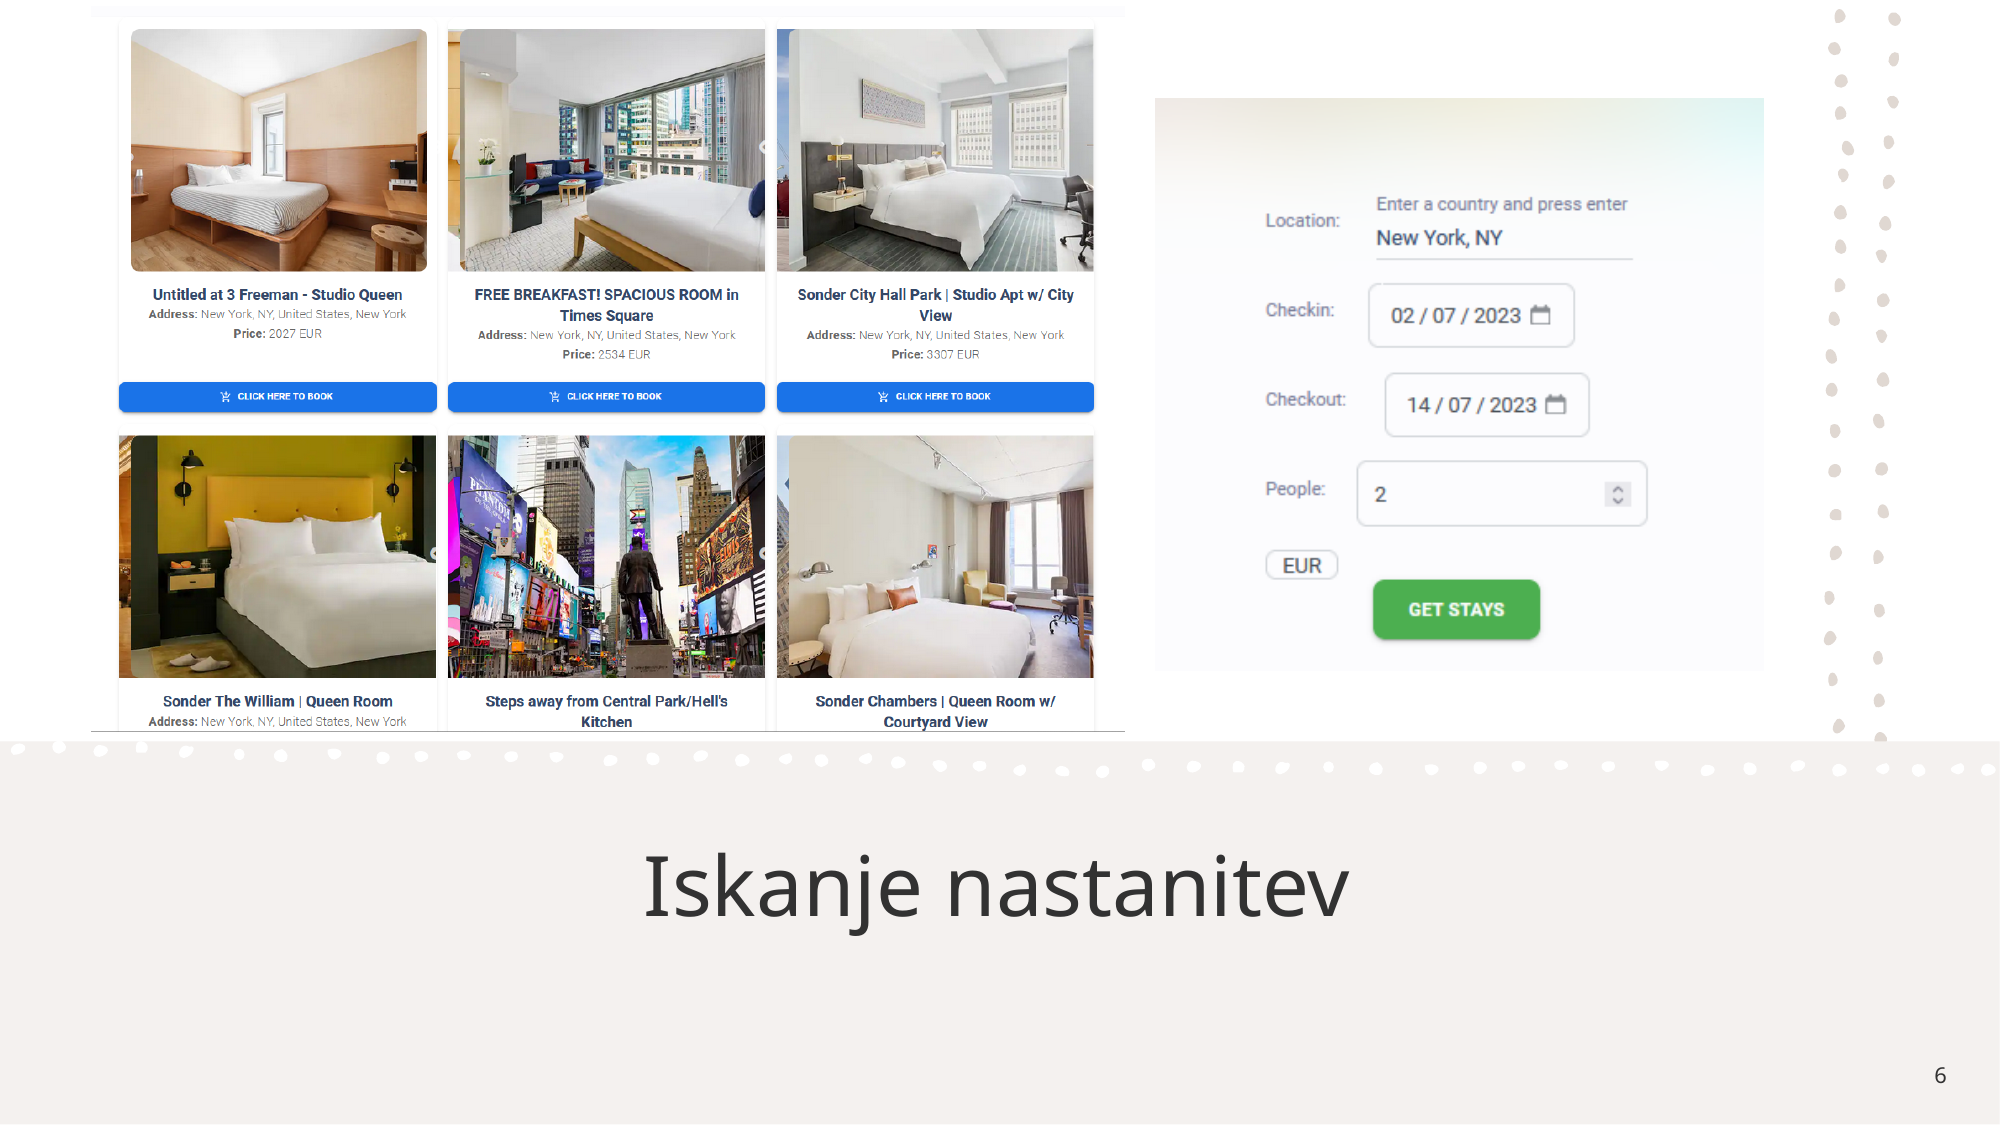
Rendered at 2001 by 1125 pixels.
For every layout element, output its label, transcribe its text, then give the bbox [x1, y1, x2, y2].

slide_number 6 [1879, 1046, 1962, 1107]
picture [91, 6, 1125, 732]
picture [1154, 98, 1764, 671]
title Iskanje nastanitev [338, 810, 1656, 956]
